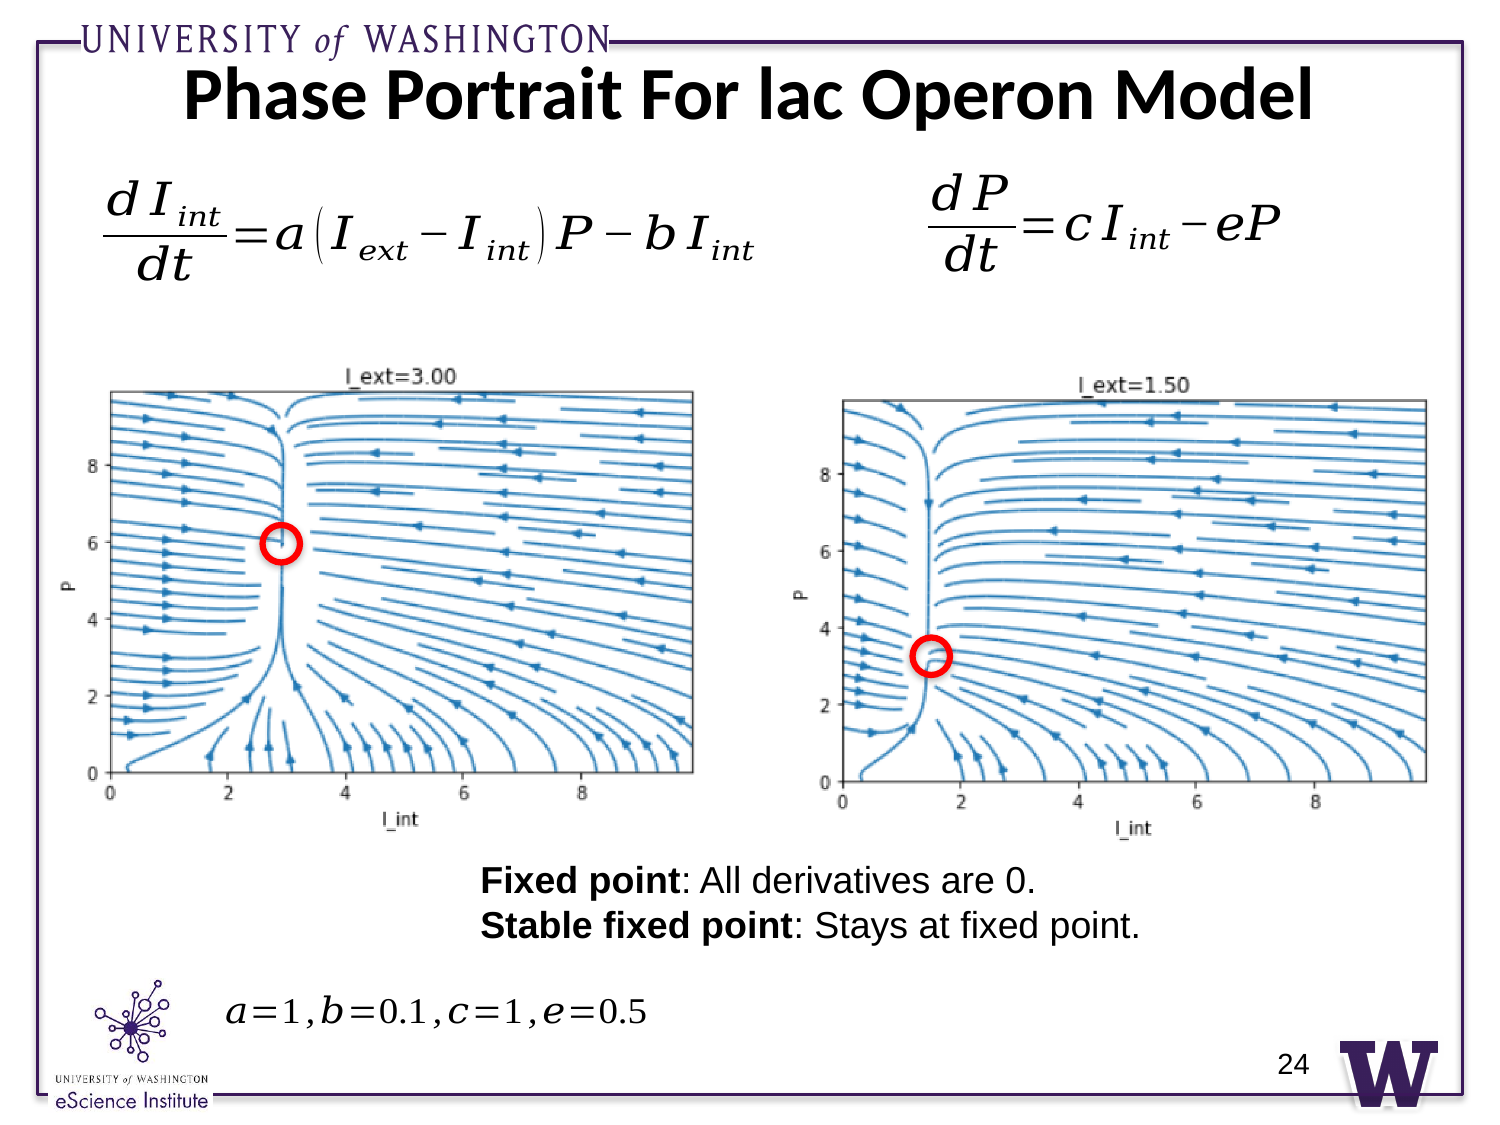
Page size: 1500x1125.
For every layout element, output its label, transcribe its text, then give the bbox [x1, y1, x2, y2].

slide_number 24 [1262, 1037, 1350, 1098]
title Phase Portrait For lac Operon Model [75, 37, 1425, 175]
picture [1340, 1096, 1438, 1107]
picture [1350, 1041, 1438, 1093]
picture [48, 978, 213, 1113]
picture [778, 358, 1451, 851]
text_box Fixed point: All derivatives are 0. Stable fixed point: Stays at fixed point. [465, 848, 1167, 954]
picture [81, 24, 609, 37]
picture [49, 358, 726, 841]
